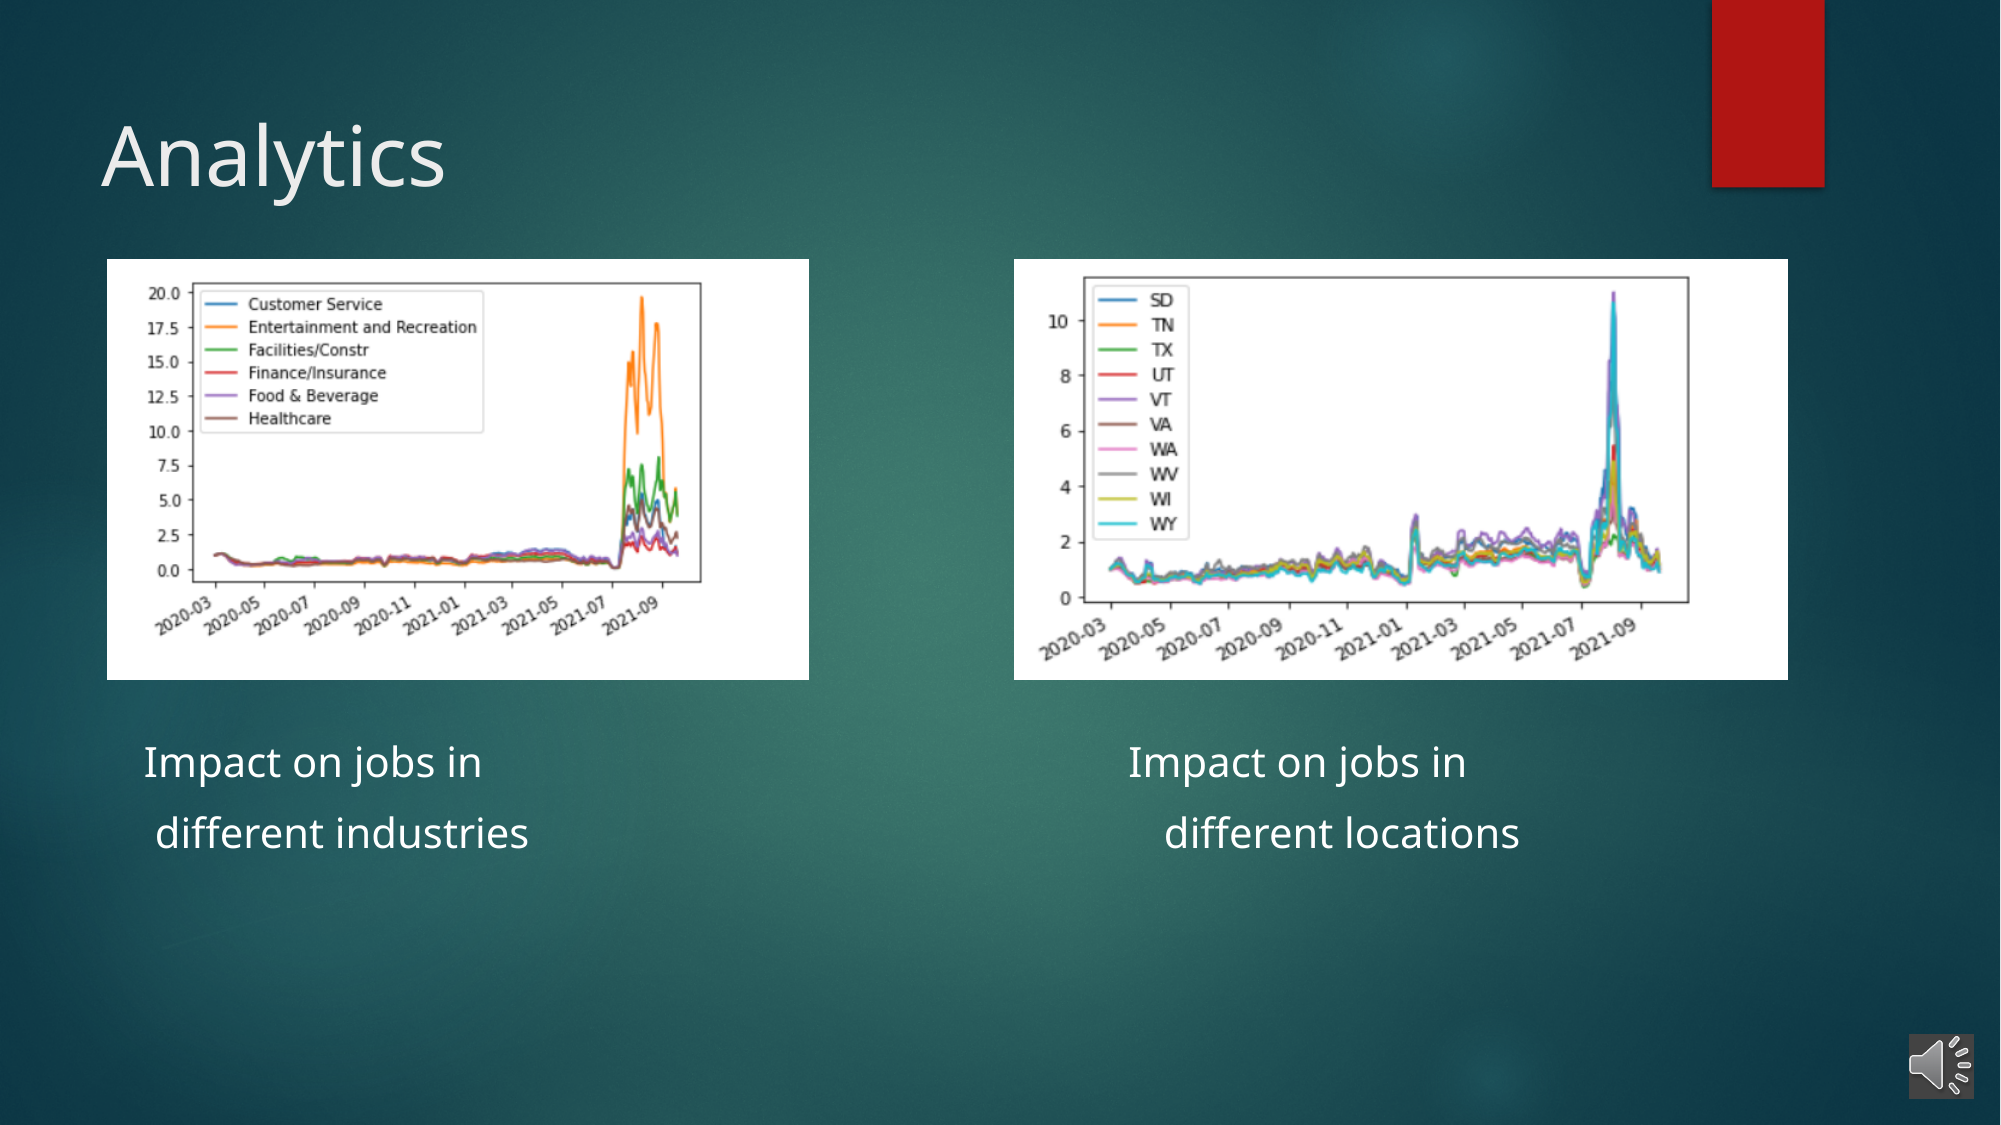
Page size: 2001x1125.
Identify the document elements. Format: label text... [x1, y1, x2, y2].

title Analytics [86, 47, 1534, 212]
picture [0, 0, 2001, 1125]
list Impact on jobs in Impact on jobs in different industries different locations [64, 727, 2000, 869]
